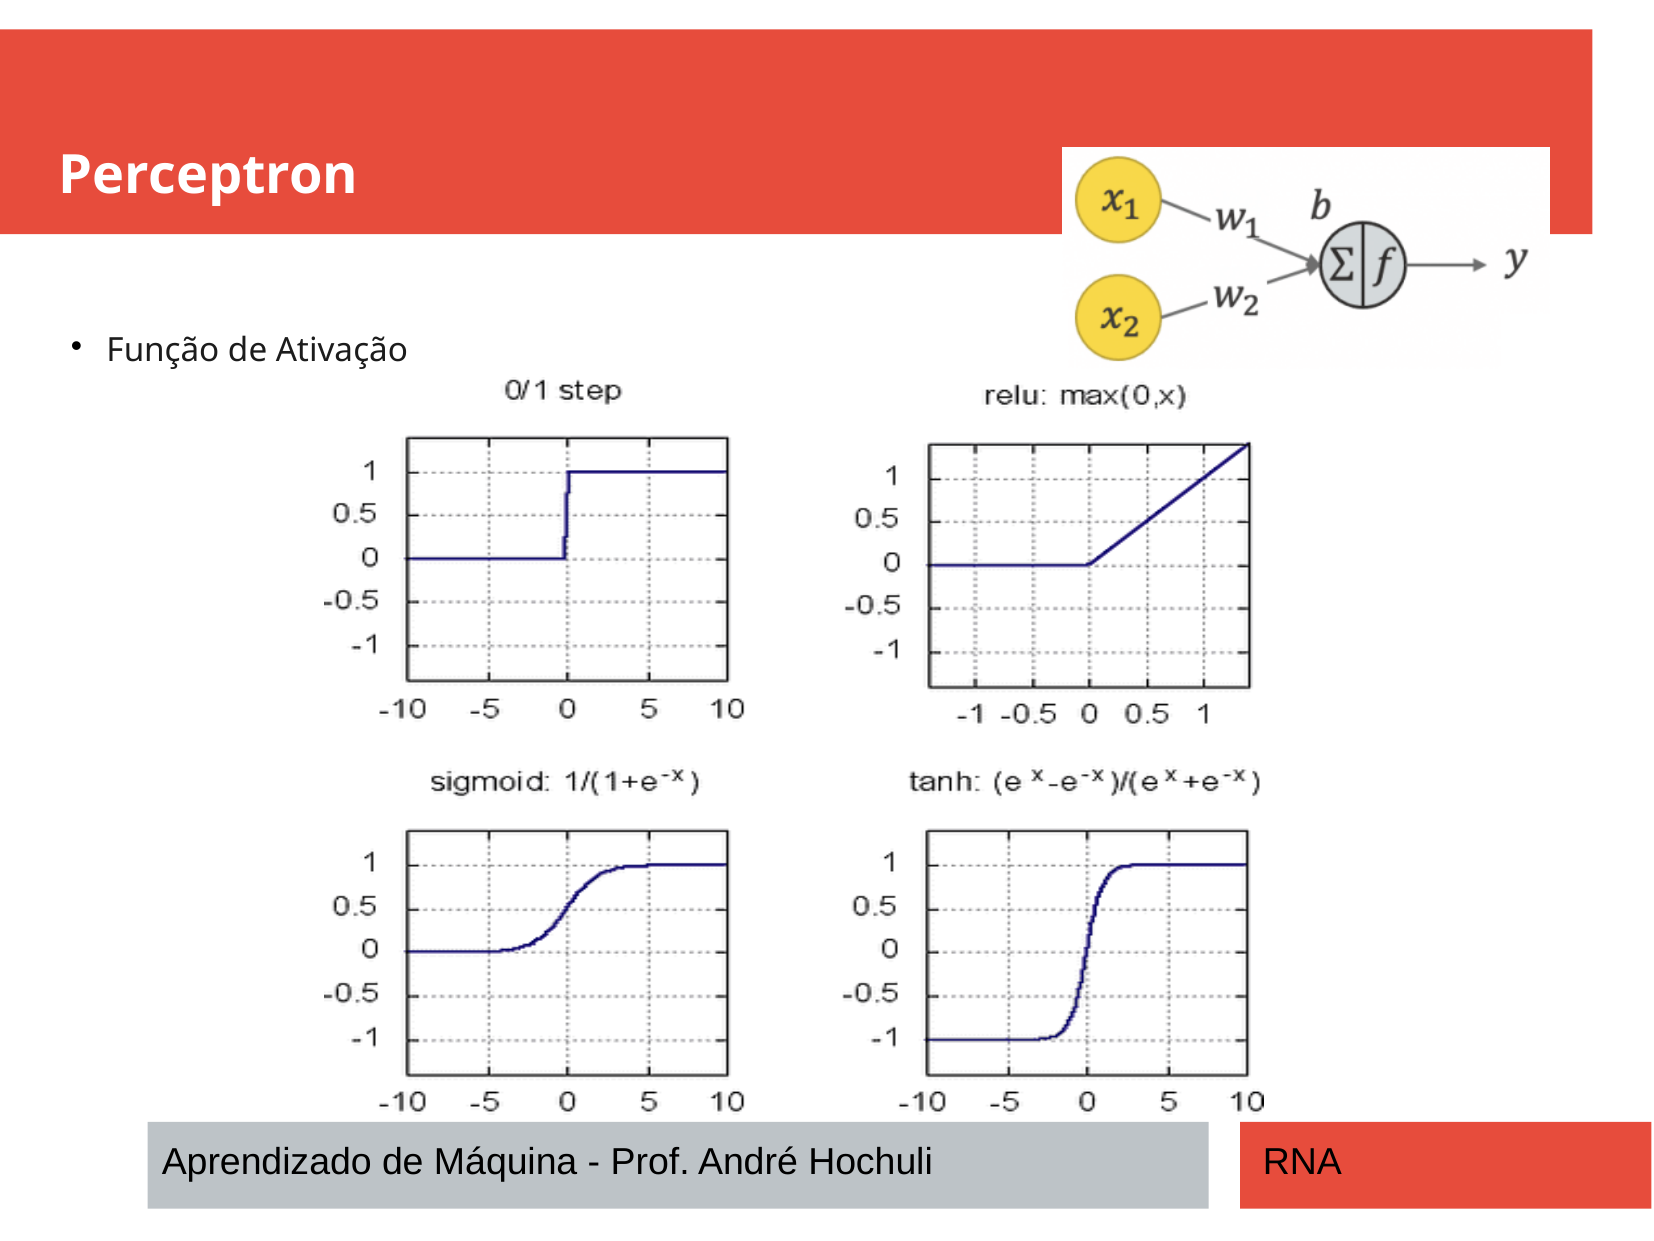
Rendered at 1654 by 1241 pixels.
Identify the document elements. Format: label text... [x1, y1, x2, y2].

text_box Aprendizado de Máquina - Prof. André Hochuli [147, 1130, 1203, 1188]
text_box RNA [1248, 1129, 1621, 1188]
text_box Função de Ativação [56, 250, 1594, 1130]
picture [324, 377, 1264, 1115]
picture [1062, 147, 1550, 369]
text_box Perceptron [58, 58, 1593, 205]
